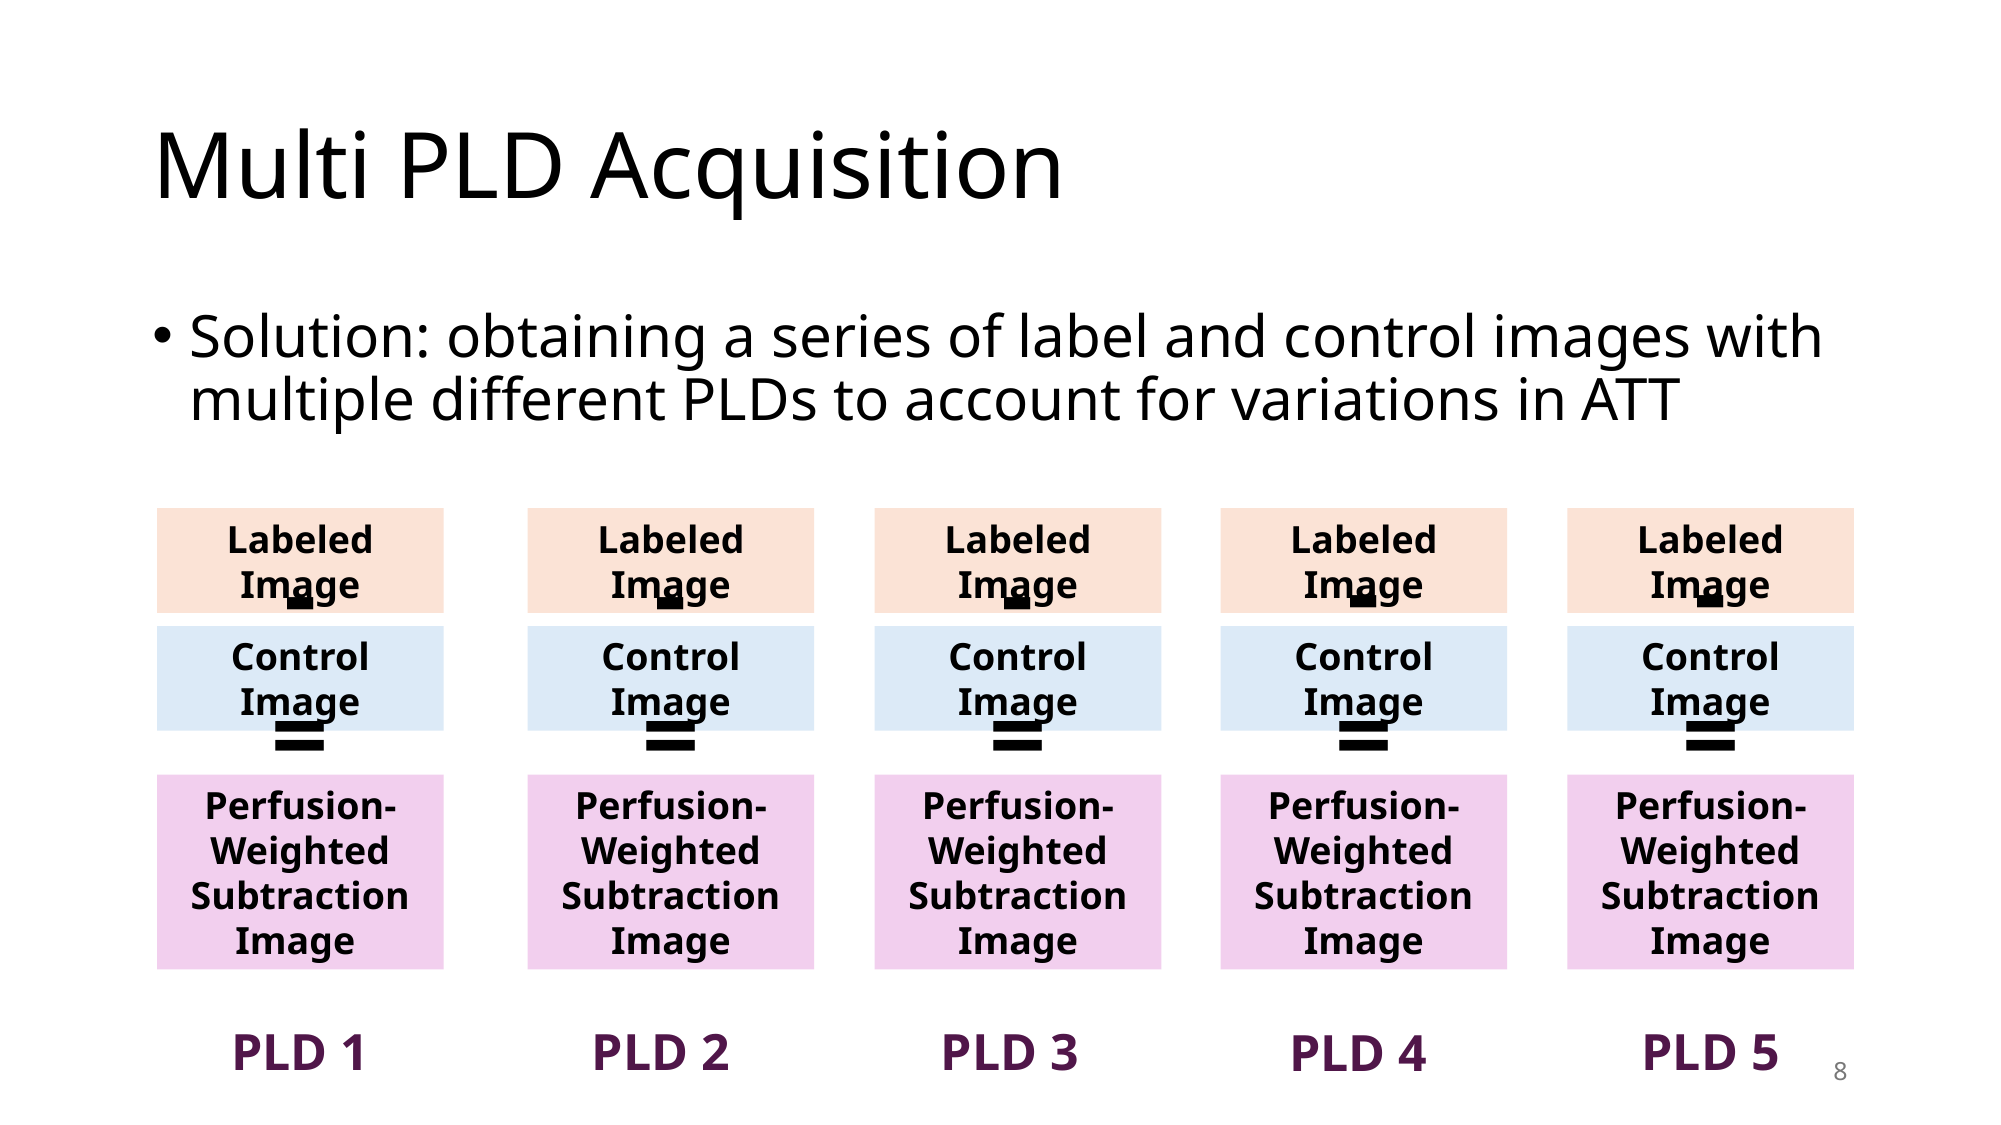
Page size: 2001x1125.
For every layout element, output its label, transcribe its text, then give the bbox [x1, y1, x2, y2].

text_box PLD 5 [1599, 1013, 1822, 1042]
text_box PLD 4 [1247, 1014, 1470, 1089]
slide_number 8 [1412, 1042, 1863, 1103]
title Multi PLD Acquisition [137, 59, 1863, 278]
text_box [1220, 507, 1508, 973]
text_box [156, 507, 445, 973]
text_box PLD 2 [550, 1013, 772, 1088]
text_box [874, 507, 1162, 973]
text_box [1566, 507, 1855, 973]
list Solution: obtaining a series of label and control images with multiple different PLDs to account for variations in ATT [137, 299, 1863, 1014]
text_box PLD 1 [189, 1013, 412, 1088]
text_box PLD 3 [898, 1013, 1121, 1088]
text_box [527, 507, 815, 973]
